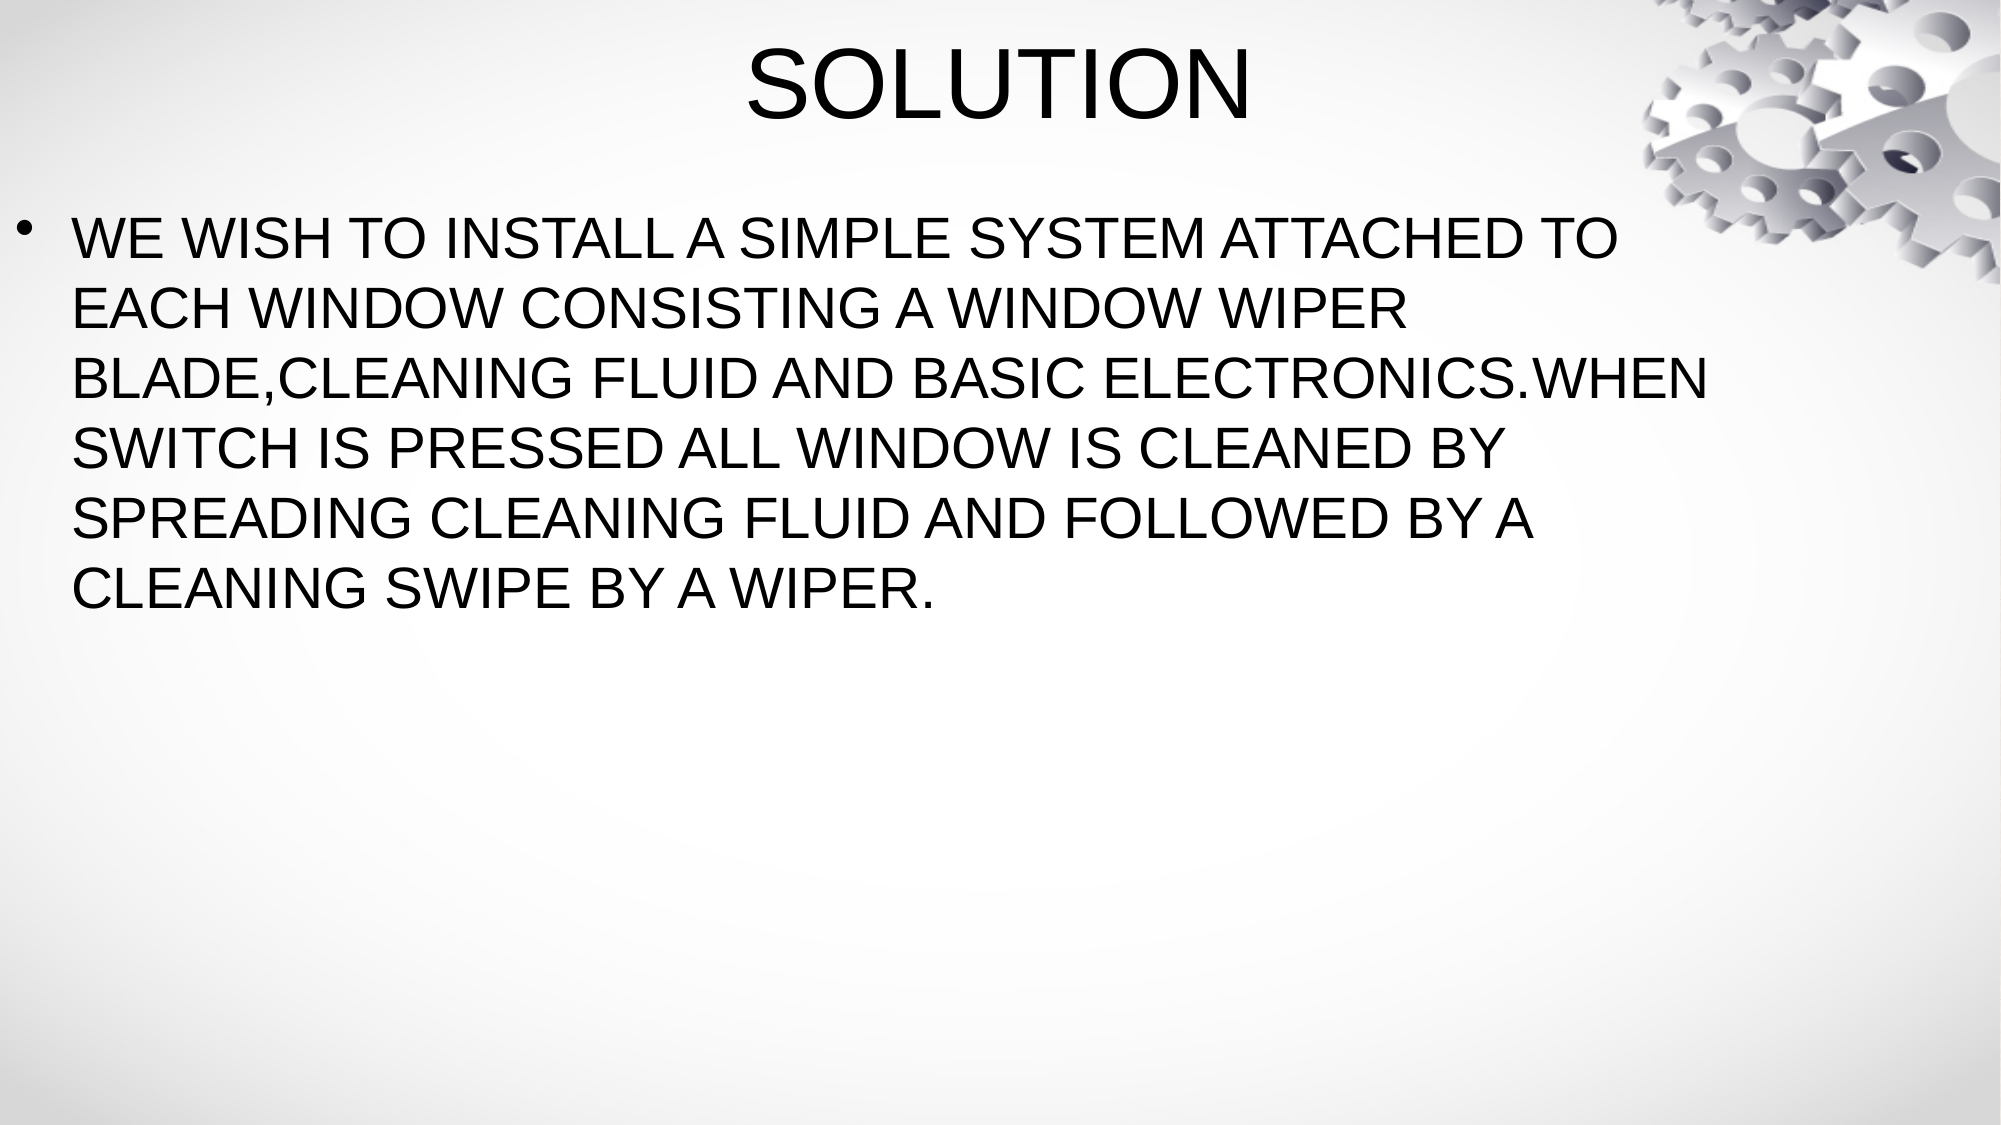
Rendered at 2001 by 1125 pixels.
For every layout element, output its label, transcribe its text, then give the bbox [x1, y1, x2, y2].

title SOLUTION [99, 30, 1901, 127]
list WE WISH TO INSTALL A SIMPLE SYSTEM ATTACHED TO EACH WINDOW CONSISTING A WINDOW WIPER BLADE,CLEANING FLUID AND BASIC ELECTRONICS.WHEN SWITCH IS PRESSED ALL WINDOW IS CLEANED BY SPREADING CLEANING FLUID AND FOLLOWED BY A CLEANING SWIPE BY A WIPER. [0, 192, 1801, 1006]
picture [0, 0, 2001, 1125]
